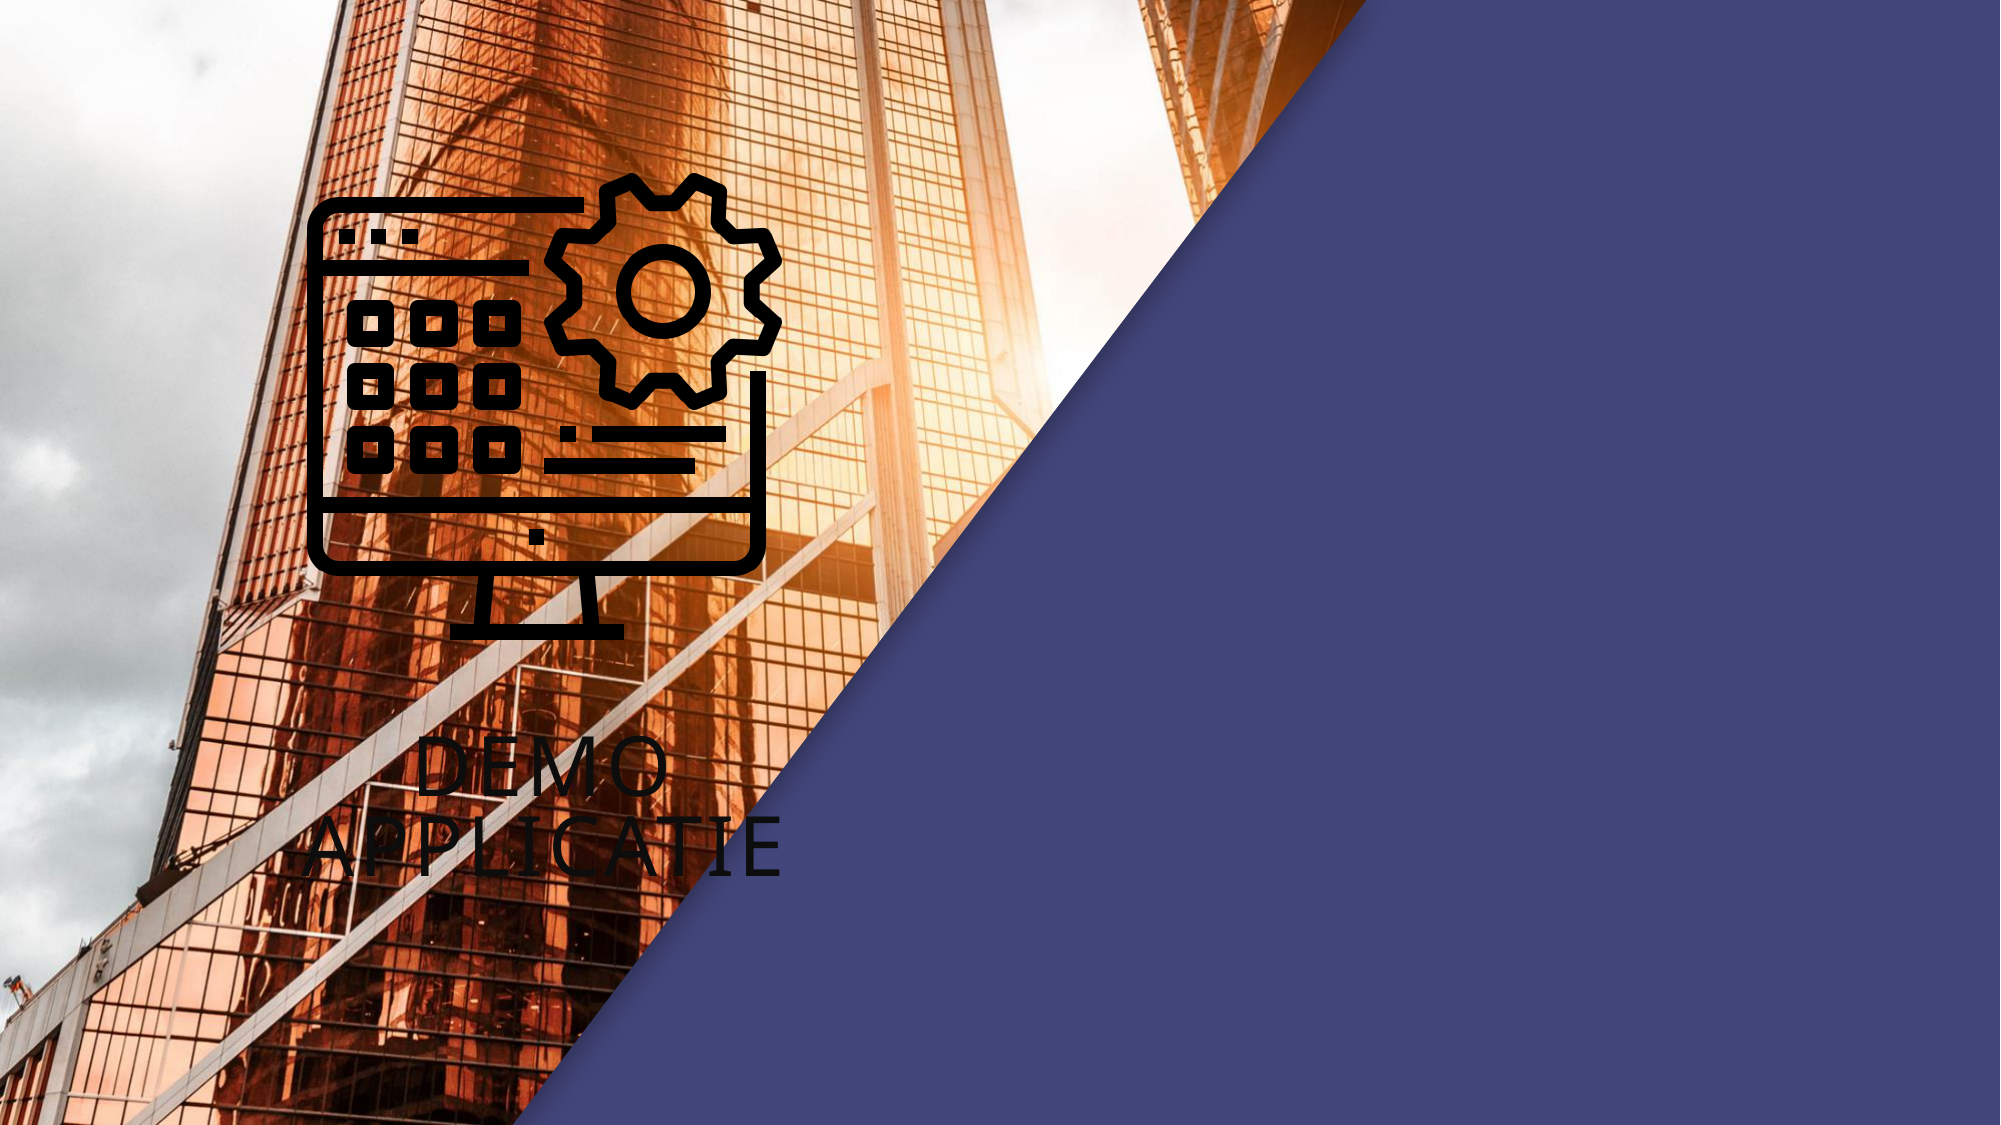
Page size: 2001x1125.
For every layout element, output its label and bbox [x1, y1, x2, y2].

picture [0, 0, 1367, 1125]
